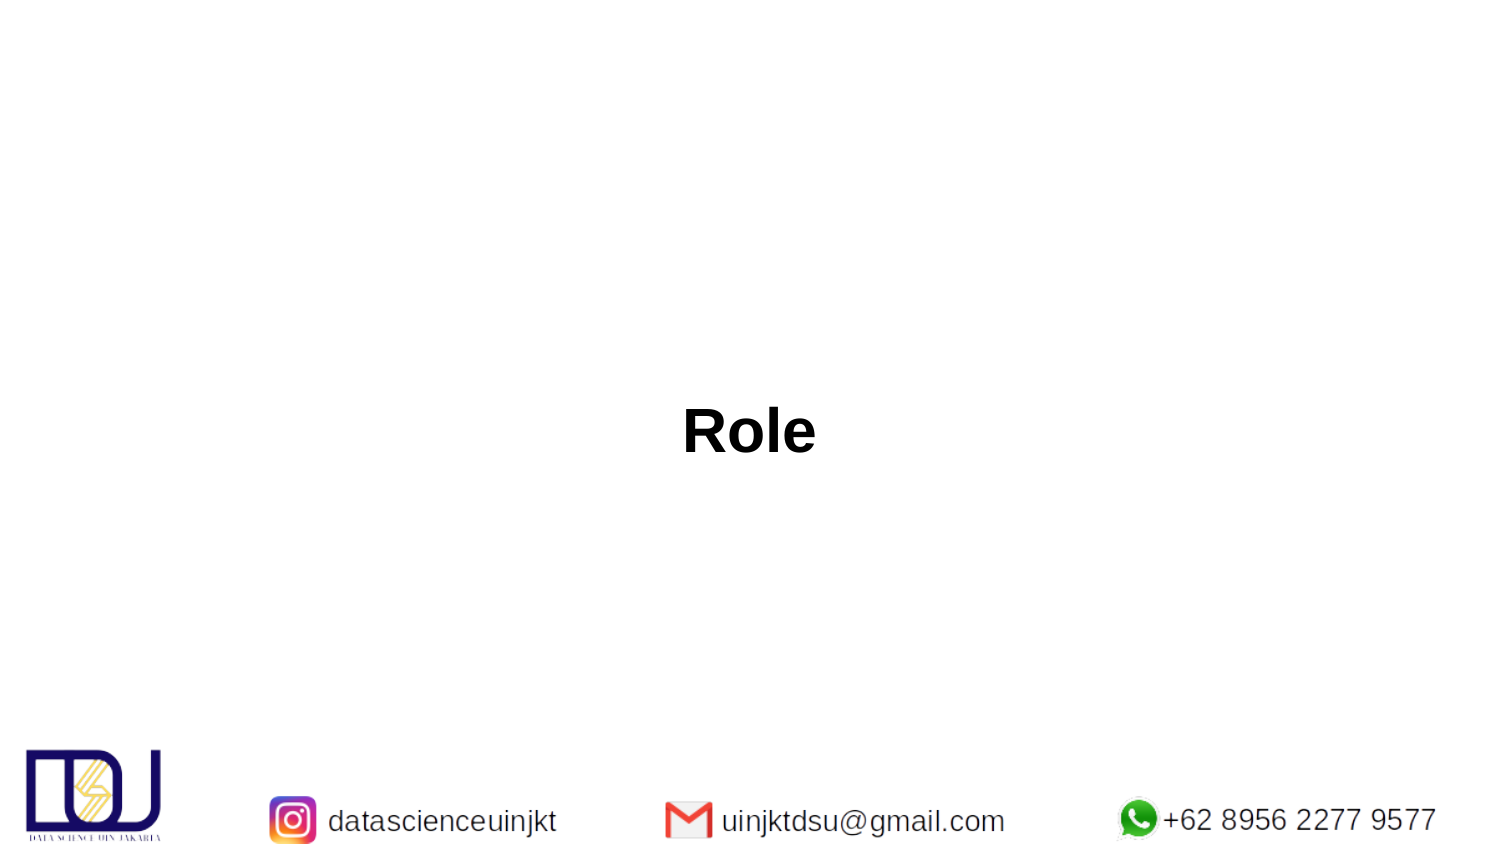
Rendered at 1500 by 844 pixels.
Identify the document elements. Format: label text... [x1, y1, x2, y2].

title Role [355, 374, 1145, 469]
picture [24, 747, 1476, 844]
